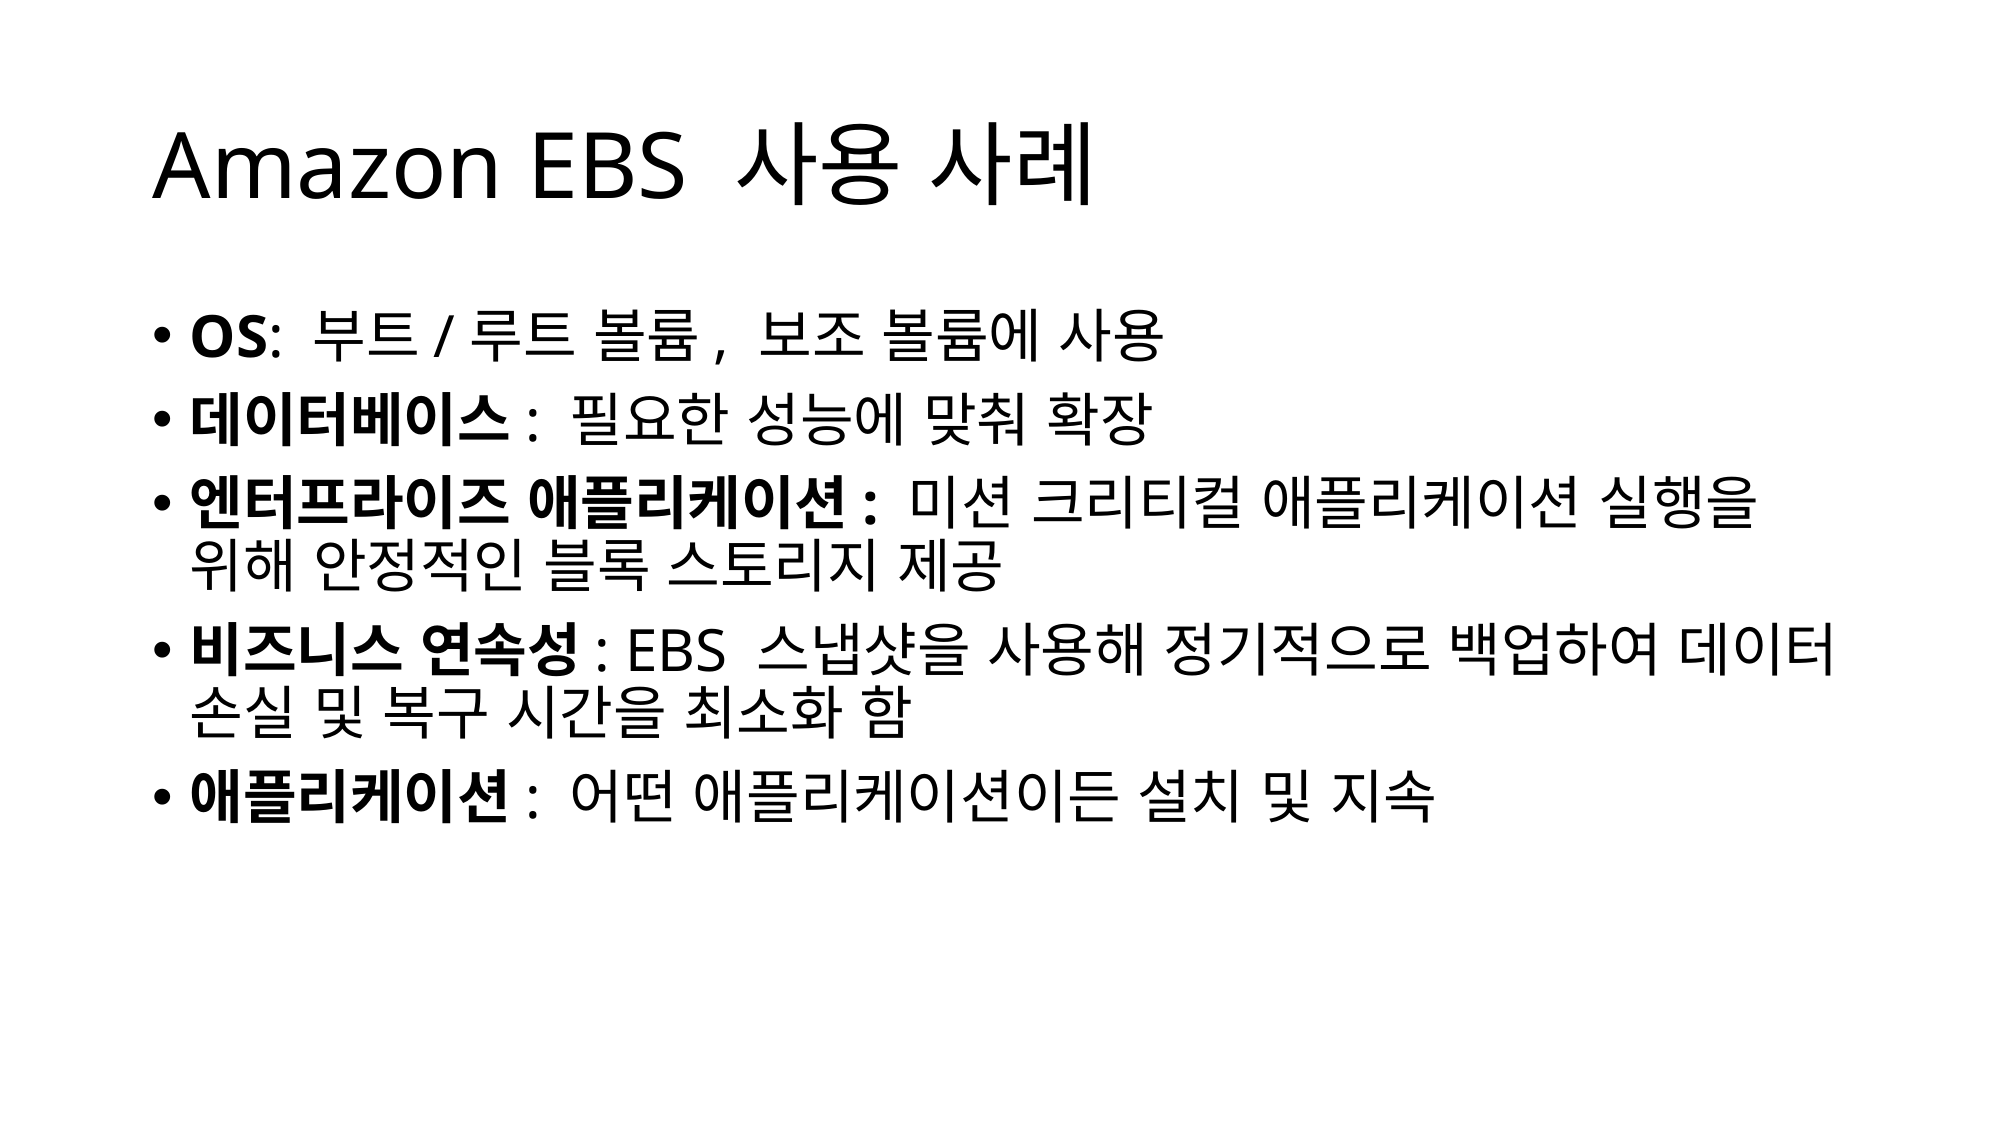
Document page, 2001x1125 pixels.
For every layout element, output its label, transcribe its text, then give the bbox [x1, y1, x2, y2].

title Amazon EBS 사용 사례 [137, 59, 1863, 278]
list OS: 부트/루트 볼륨, 보조 볼륨에 사용 데이터베이스: 필요한 성능에 맞춰 확장 엔터프라이즈 애플리케이션: 미션 크리티컬 애플리케이션 실행을 위해 안정적인 블록 스토리지 제공 비즈니스 연속성: EBS 스냅샷을 사용해 정기적으로 백업하여 데이터 손실 및 복구 시간을 최소화 함 애플리케이션: 어떤 애플리케이션이든 설치 및 지속 [137, 299, 1863, 1014]
